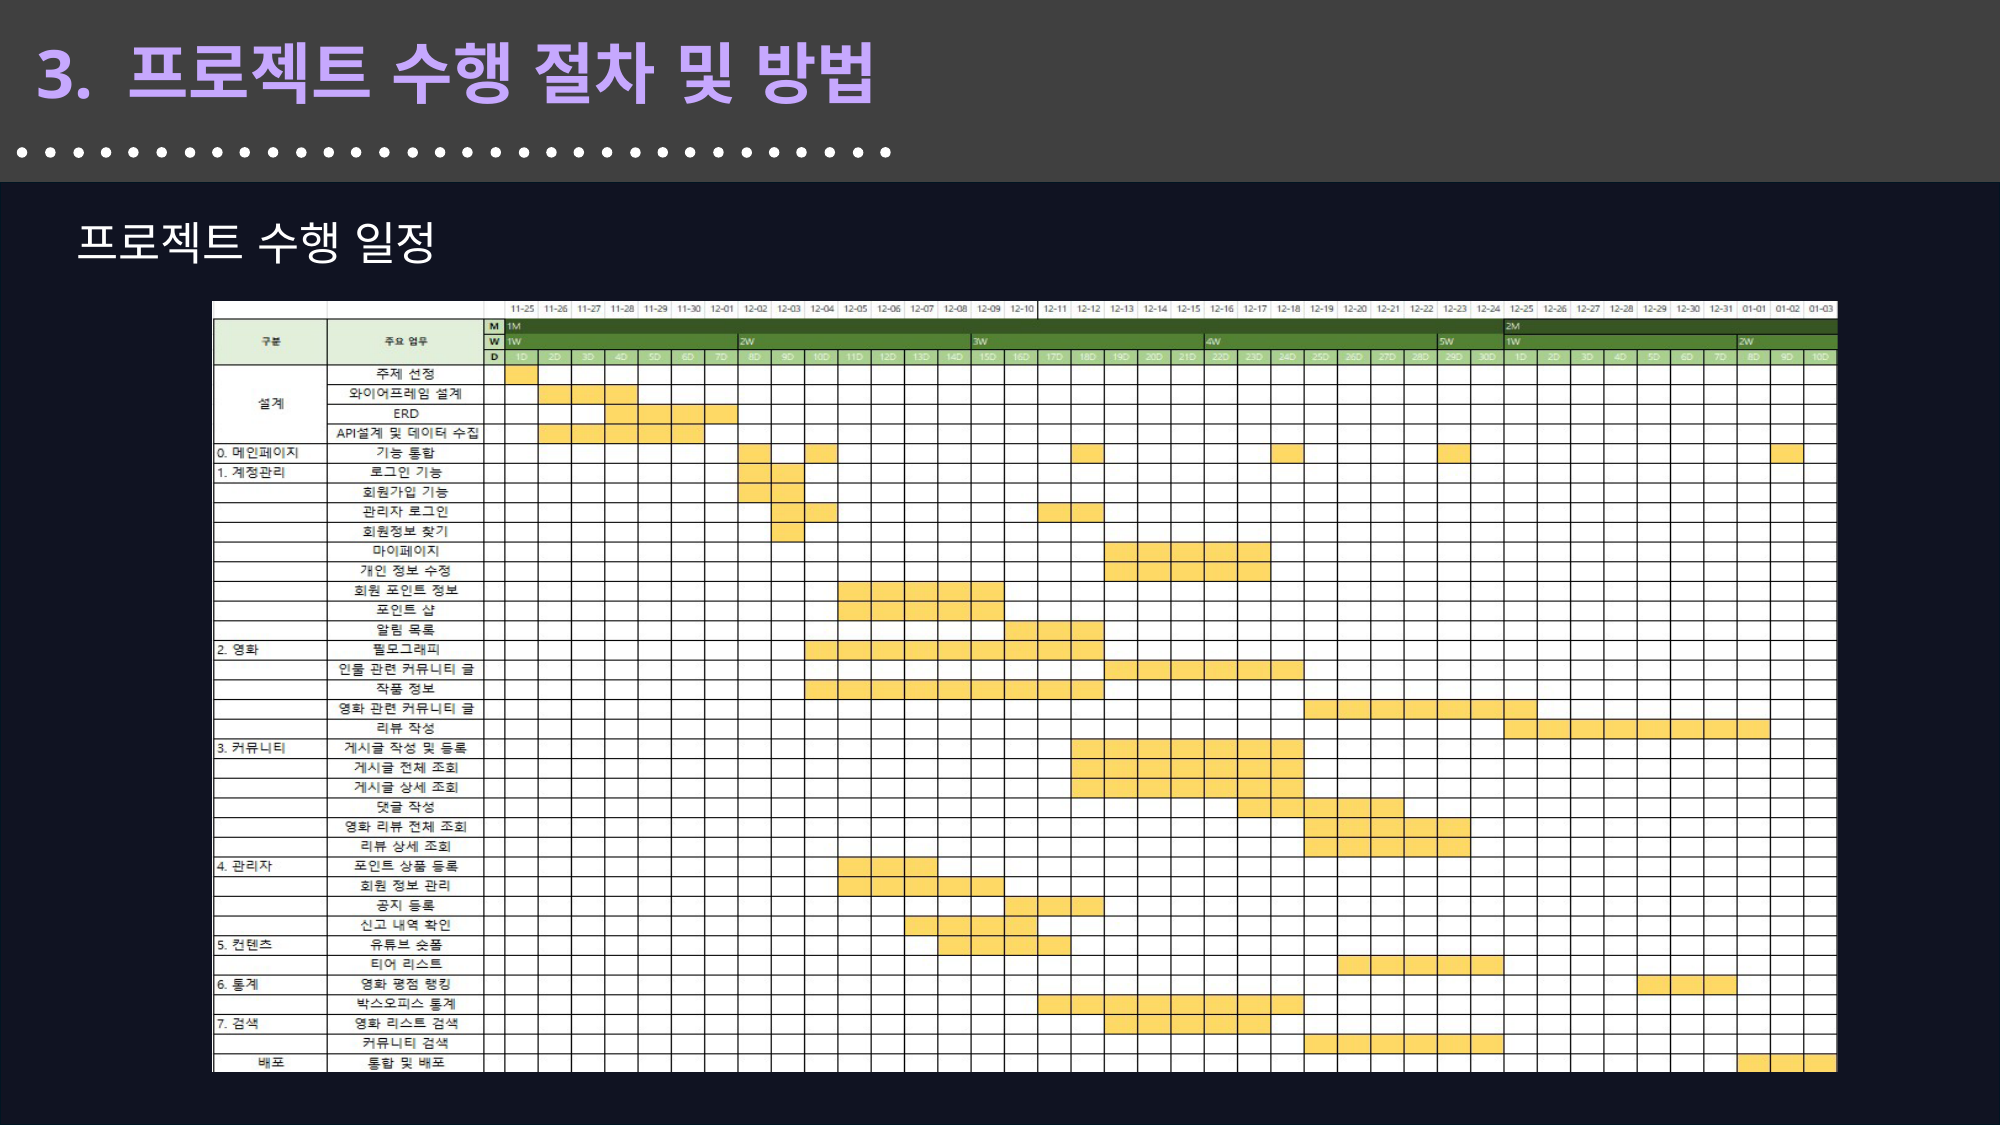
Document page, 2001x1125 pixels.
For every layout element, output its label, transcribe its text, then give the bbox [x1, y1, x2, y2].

picture [212, 301, 1838, 1073]
text_box [0, 182, 2000, 1125]
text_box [0, 0, 2000, 182]
text_box 프로젝트 수행 일정 [61, 207, 641, 277]
